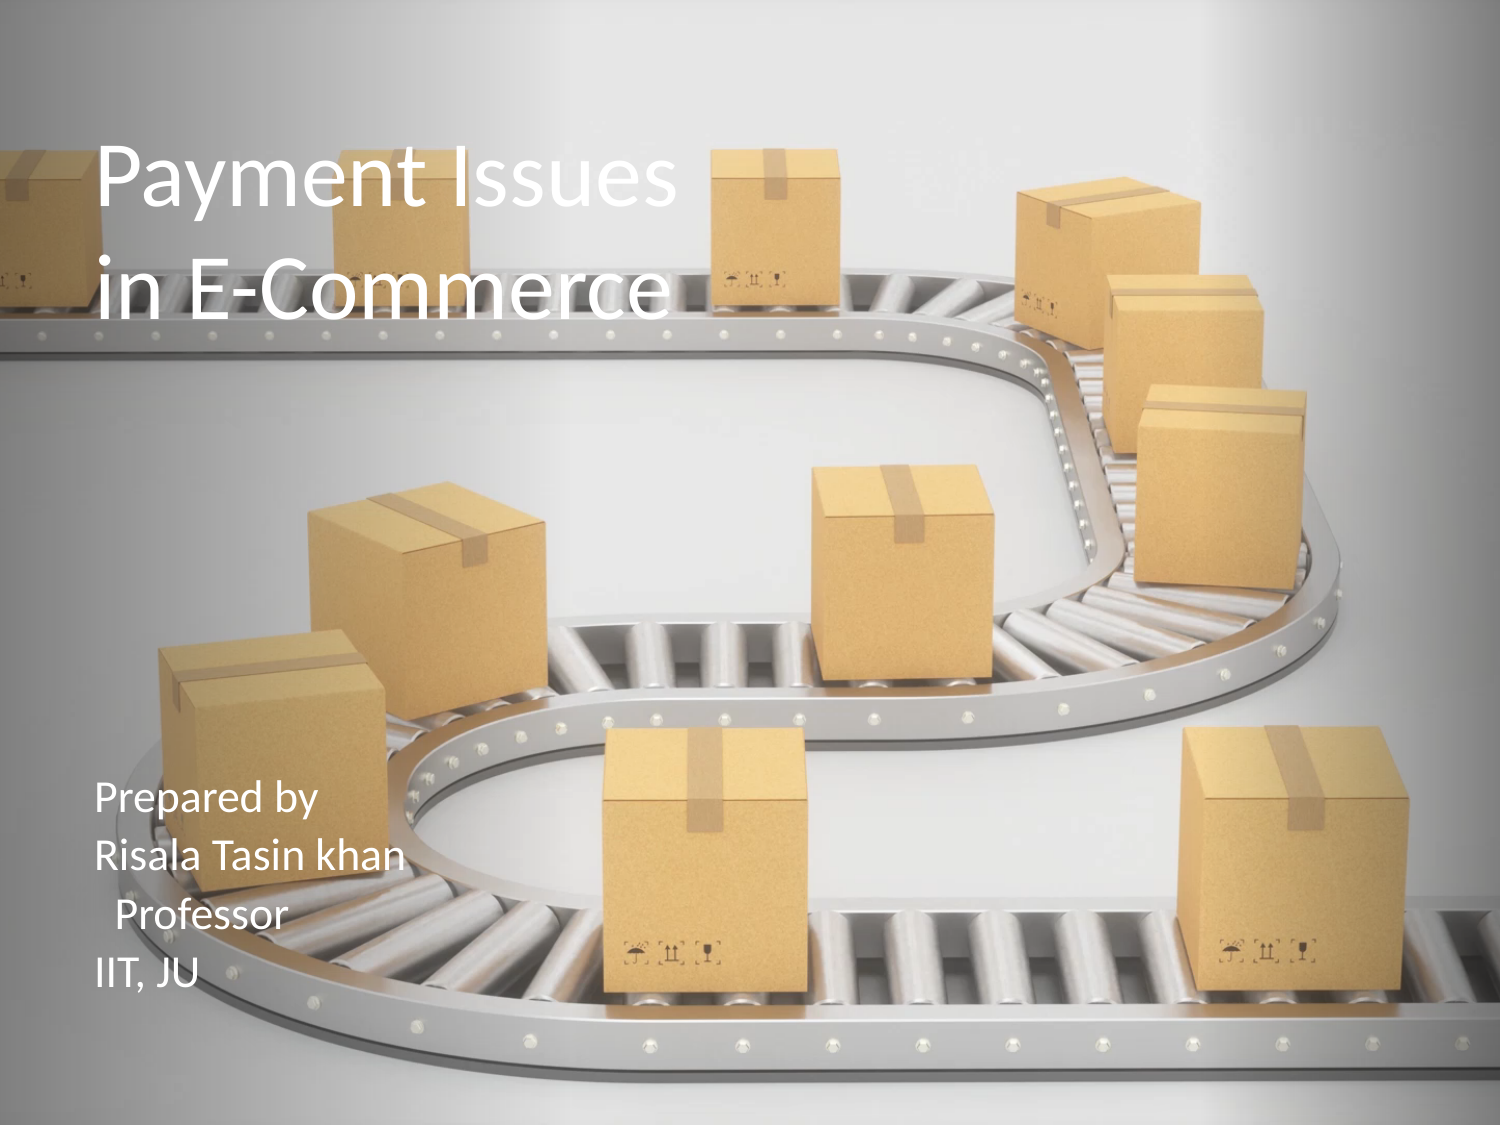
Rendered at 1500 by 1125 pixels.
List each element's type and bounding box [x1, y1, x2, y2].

text_box [0, 0, 1500, 1125]
